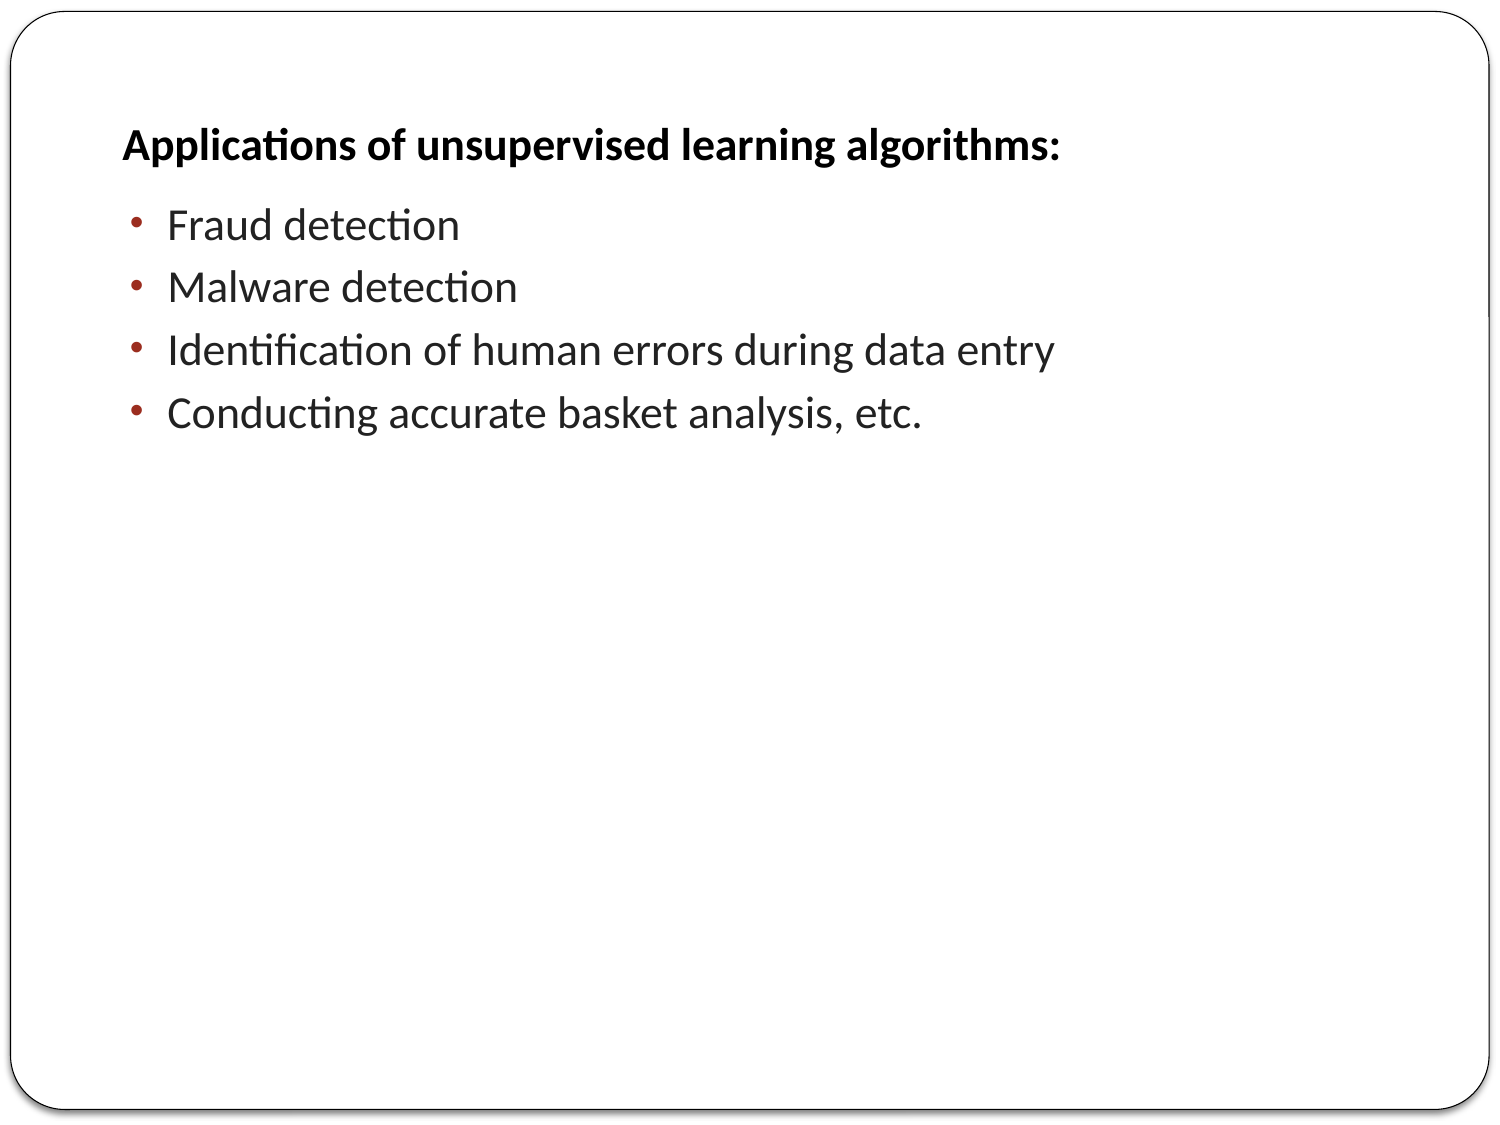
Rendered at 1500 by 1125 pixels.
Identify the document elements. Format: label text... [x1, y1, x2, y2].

list Applications of unsupervised learning algorithms: Fraud detection Malware detection Identification of human errors during data entry Conducting accurate basket analysis, etc. [62, 62, 1463, 1075]
